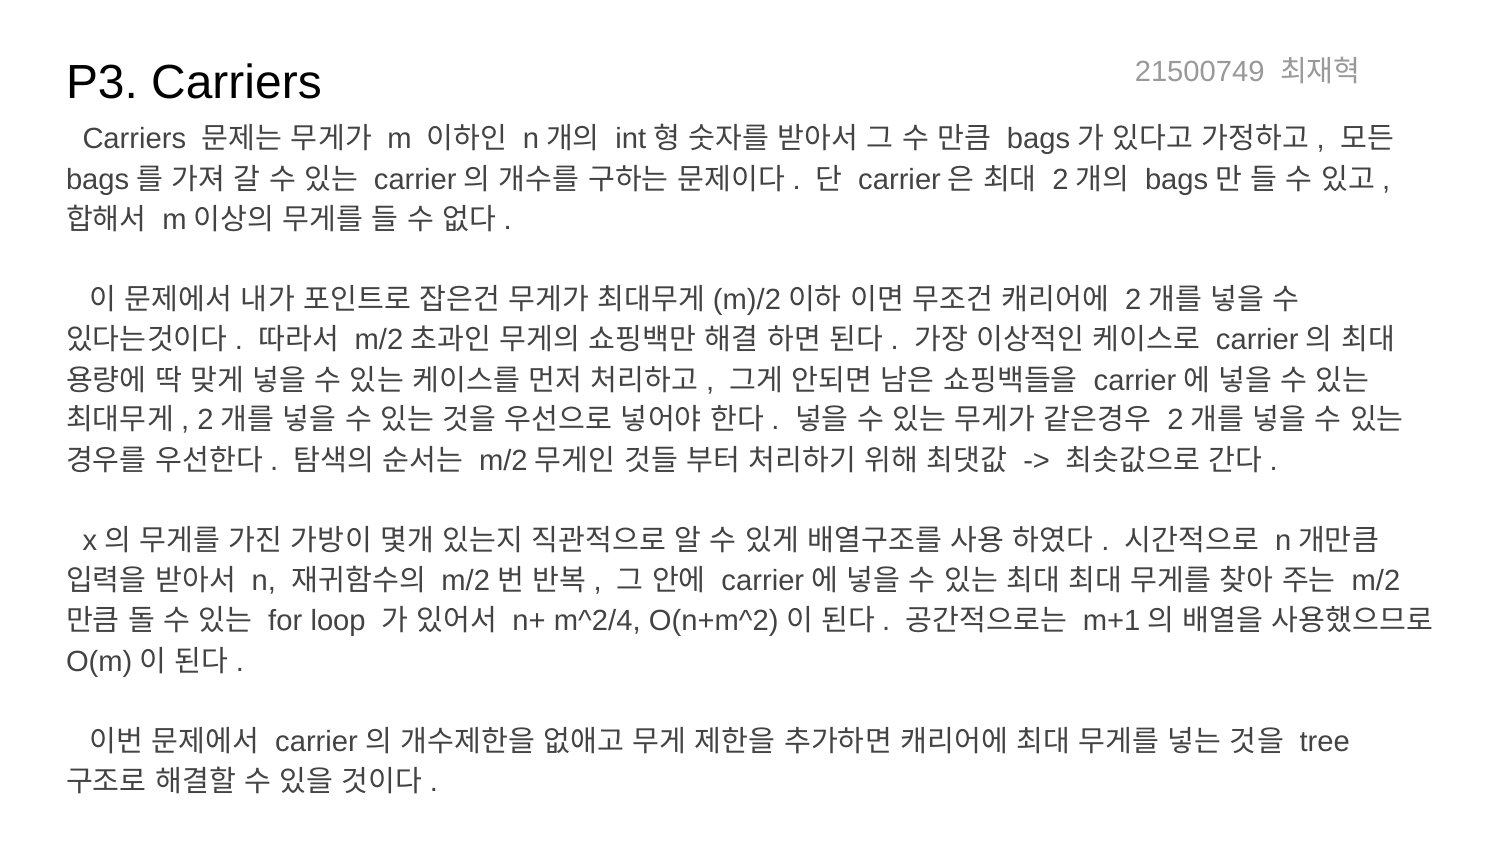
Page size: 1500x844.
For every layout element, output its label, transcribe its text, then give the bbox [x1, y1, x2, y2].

text_box Carriers 문제는 무게가 m 이하인 n개의 int형 숫자를 받아서 그 수 만큼 bags가 있다고 가정하고, 모든 bags를 가져 갈 수 있는 carrier의 개수를 구하는 문제이다. 단 carrier은 최대 2개의 bags만 들 수 있고, 합해서 m이상의 무게를 들 수 없다. 이 문제에서 내가 포인트로 잡은건 무게가 최대무게(m)/2이하 이면 무조건 캐리어에 2개를 넣을 수 있다는것이다. 따라서 m/2초과인 무게의 쇼핑백만 해결 하면 된다. 가장 이상적인 케이스로 carrier의 최대 용량에 딱 맞게 넣을 수 있는 케이스를 먼저 처리하고, 그게 안되면 남은 쇼핑백들을 carrier에 넣을 수 있는 최대무게, 2개를 넣을 수 있는 것을 우선으로 넣어야 한다. 넣을 수 있는 무게가 같은경우 2개를 넣을 수 있는 경우를 우선한다. 탐색의 순서는 m/2무게인 것들 부터 처리하기 위해 최댓값 -> 최솟값으로 간다. x의 무게를 가진 가방이 몇개 있는지 직관적으로 알 수 있게 배열구조를 사용 하였다. 시간적으로 n개만큼 입력을 받아서 n, 재귀함수의 m/2번 반복, 그 안에 carrier에 넣을 수 있는 최대 최대 무게를 찾아 주는 m/2만큼 돌 수 있는 for loop 가 있어서 n+ m^2/4, O(n+m^2)이 된다. 공간적으로는 m+1의 배열을 사용했으므로 O(m)이 된다. 이번 문제에서 carrier의 개수제한을 없애고 무게 제한을 추가하면 캐리어에 최대 무게를 넣는 것을 tree구조로 해결할 수 있을 것이다. [51, 99, 1449, 844]
text_box 21500749 최재혁 [1046, 37, 1449, 99]
text_box P3. Carriers [51, 26, 934, 99]
